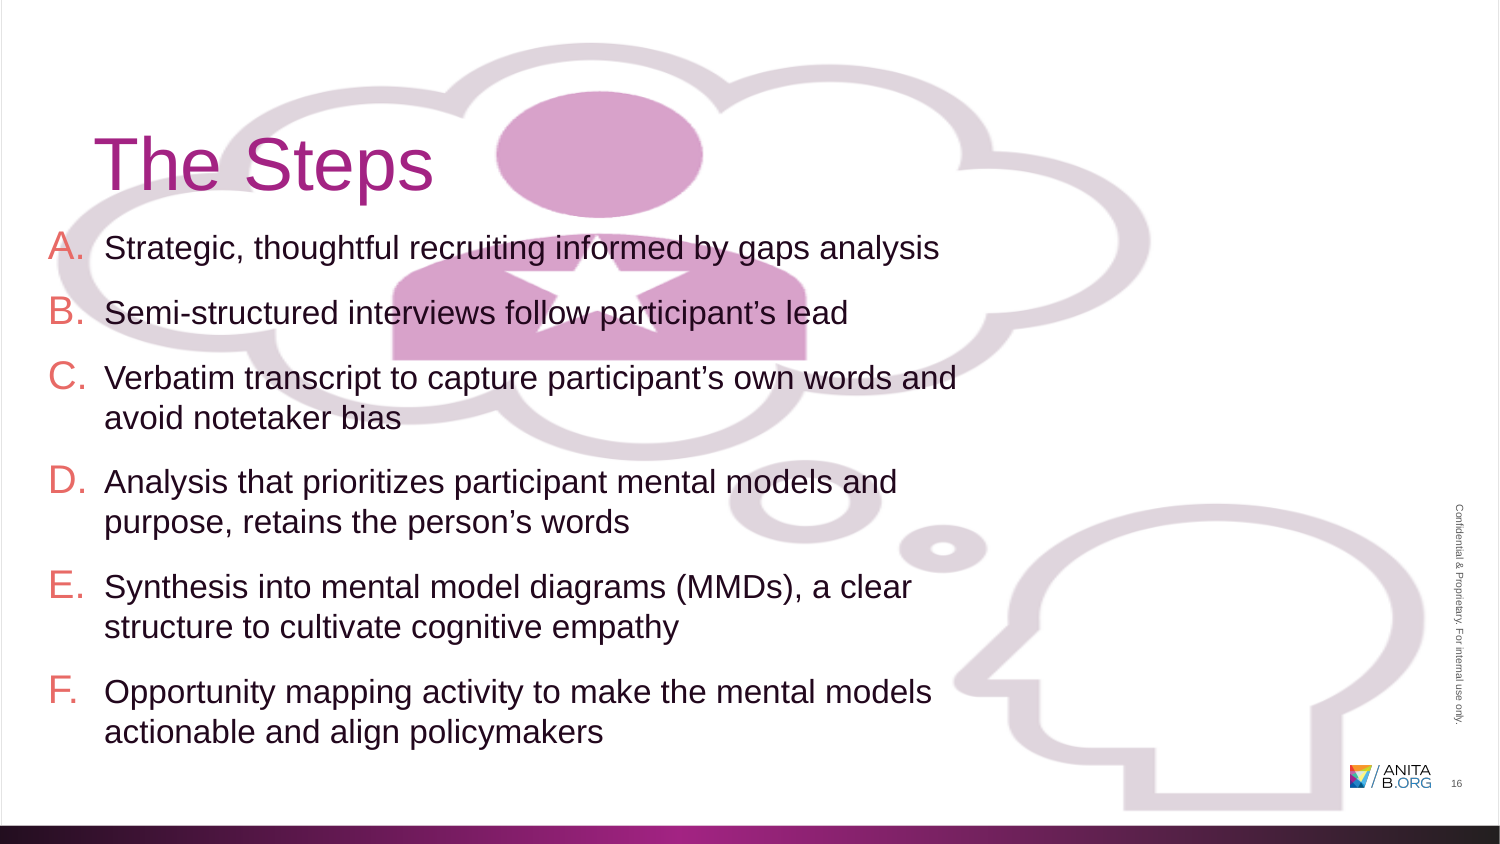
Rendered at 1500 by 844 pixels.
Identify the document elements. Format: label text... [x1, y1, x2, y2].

title The Steps [17, 81, 1409, 206]
picture [1350, 765, 1372, 788]
subtitle Strategic, thoughtful recruiting informed by gaps analysis Semi-structured interviews follow participant’s lead Verbatim transcript to capture participant’s own words and avoid notetaker bias Analysis that prioritizes participant mental models and purpose, retains the person’s words Synthesis into mental model diagrams (MMDs), a clear structure to cultivate cognitive empathy Opportunity mapping activity to make the mental models actionable and align policymakers [47, 226, 960, 690]
picture [0, 825, 1500, 844]
slide_number 16 [1372, 725, 1463, 791]
